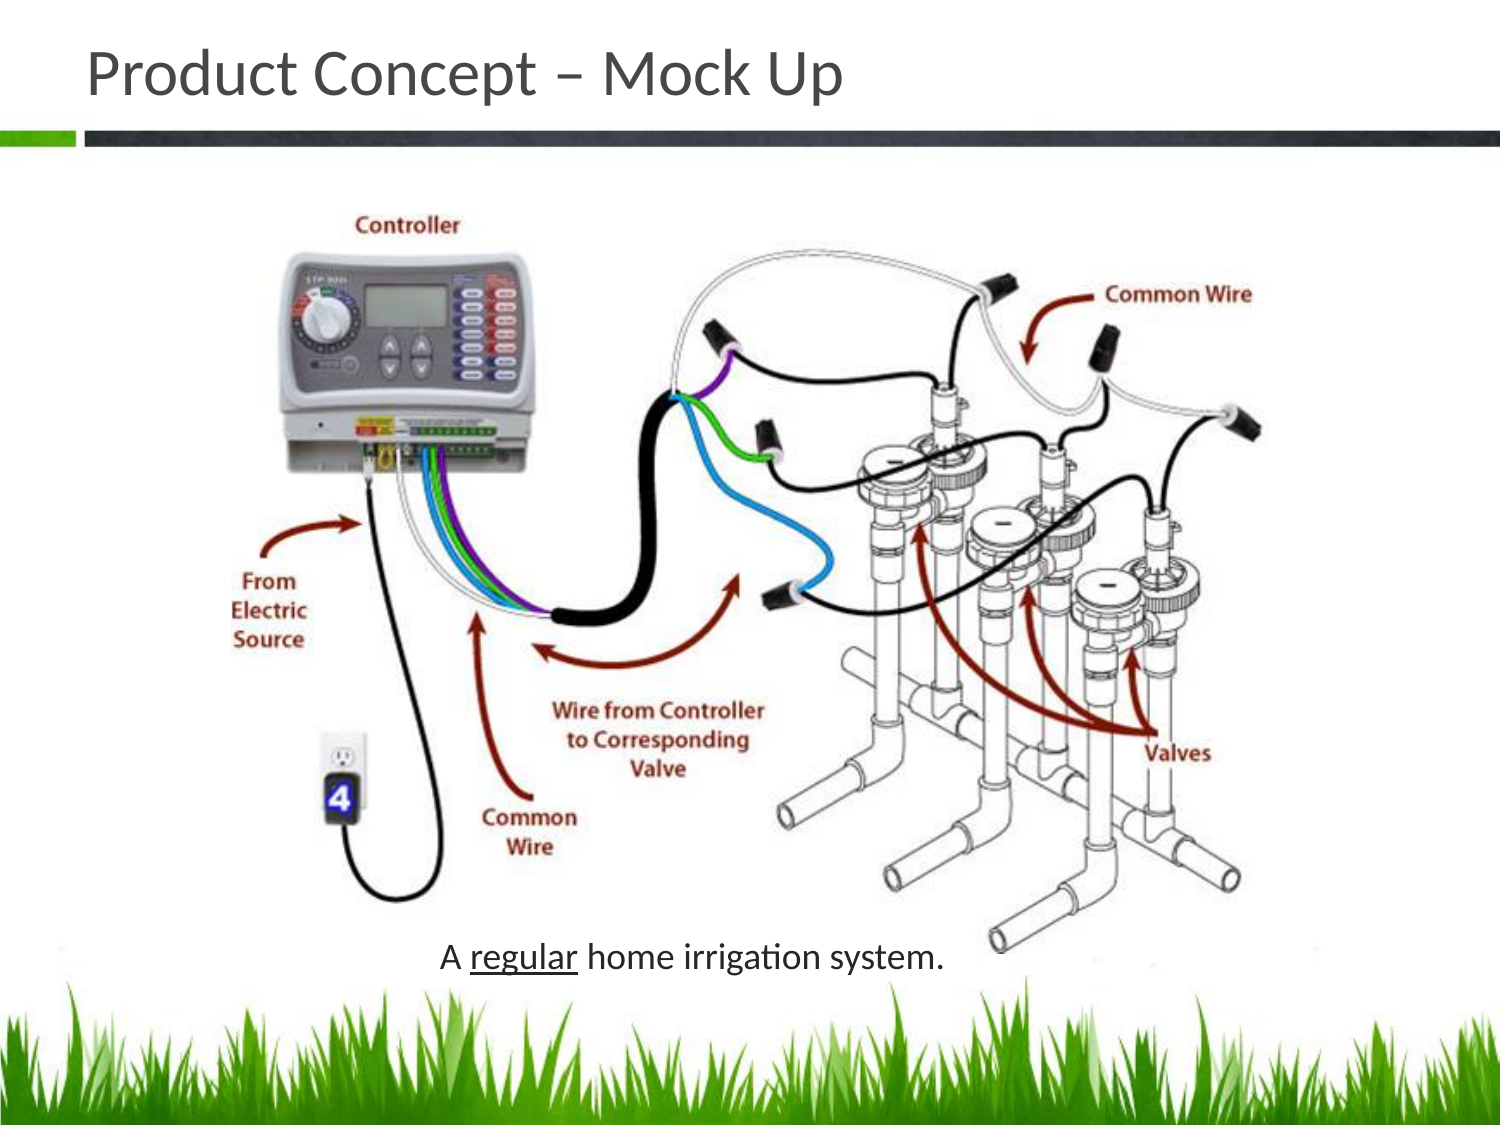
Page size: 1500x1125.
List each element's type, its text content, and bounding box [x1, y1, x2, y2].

picture [0, 0, 1500, 1125]
text_box A regular home irrigation system. [425, 962, 975, 985]
title Product Concept – Mock Up [71, 12, 1450, 125]
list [230, 213, 1270, 954]
